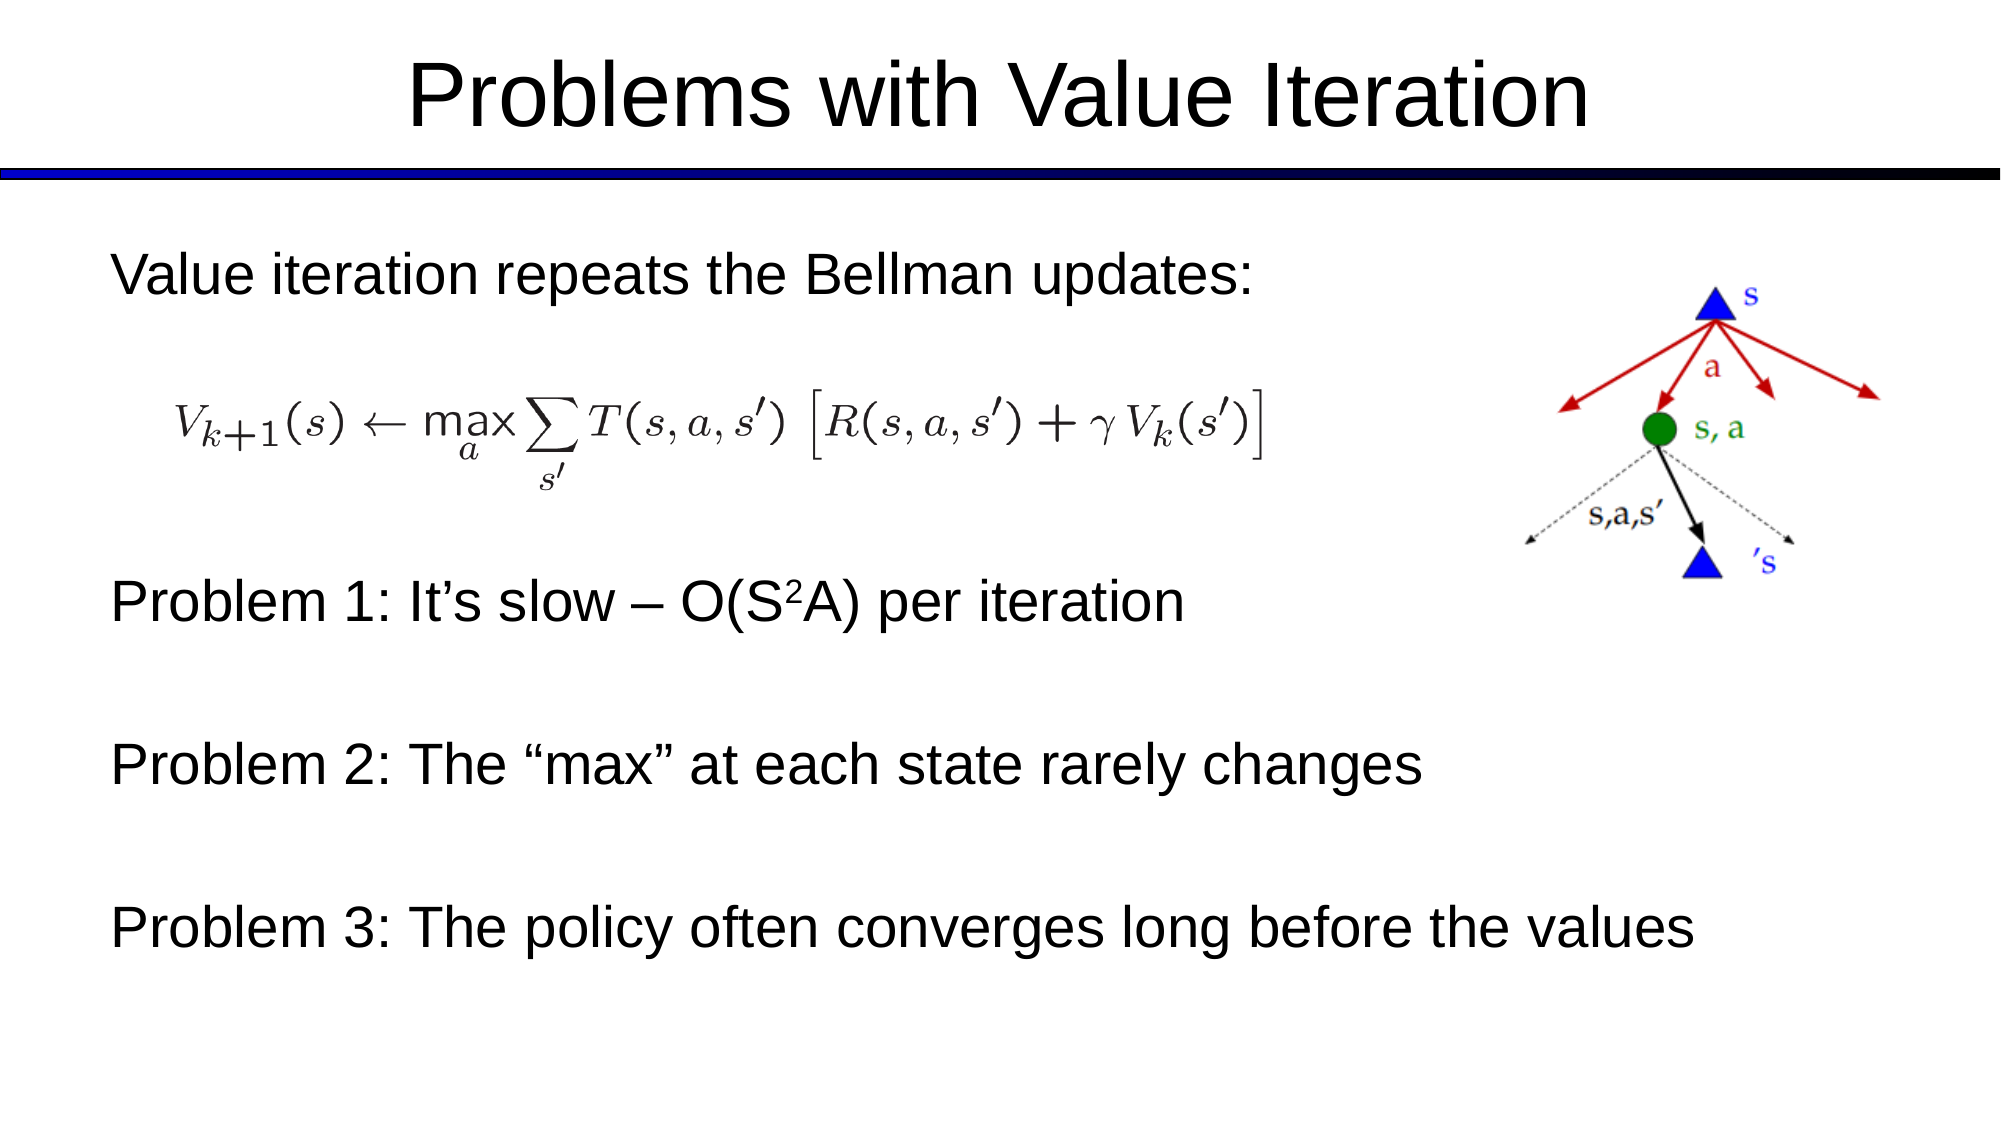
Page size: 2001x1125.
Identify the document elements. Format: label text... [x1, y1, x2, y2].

title Problems with Value Iteration [0, 0, 2000, 184]
picture [1482, 250, 1907, 598]
picture [174, 387, 1263, 492]
list Value iteration repeats the Bellman updates: Problem 1: It’s slow – O(S2A) per iteration Problem 2: The “max” at each state rarely changes Problem 3: The policy often converges long before the values [66, 229, 1934, 1005]
